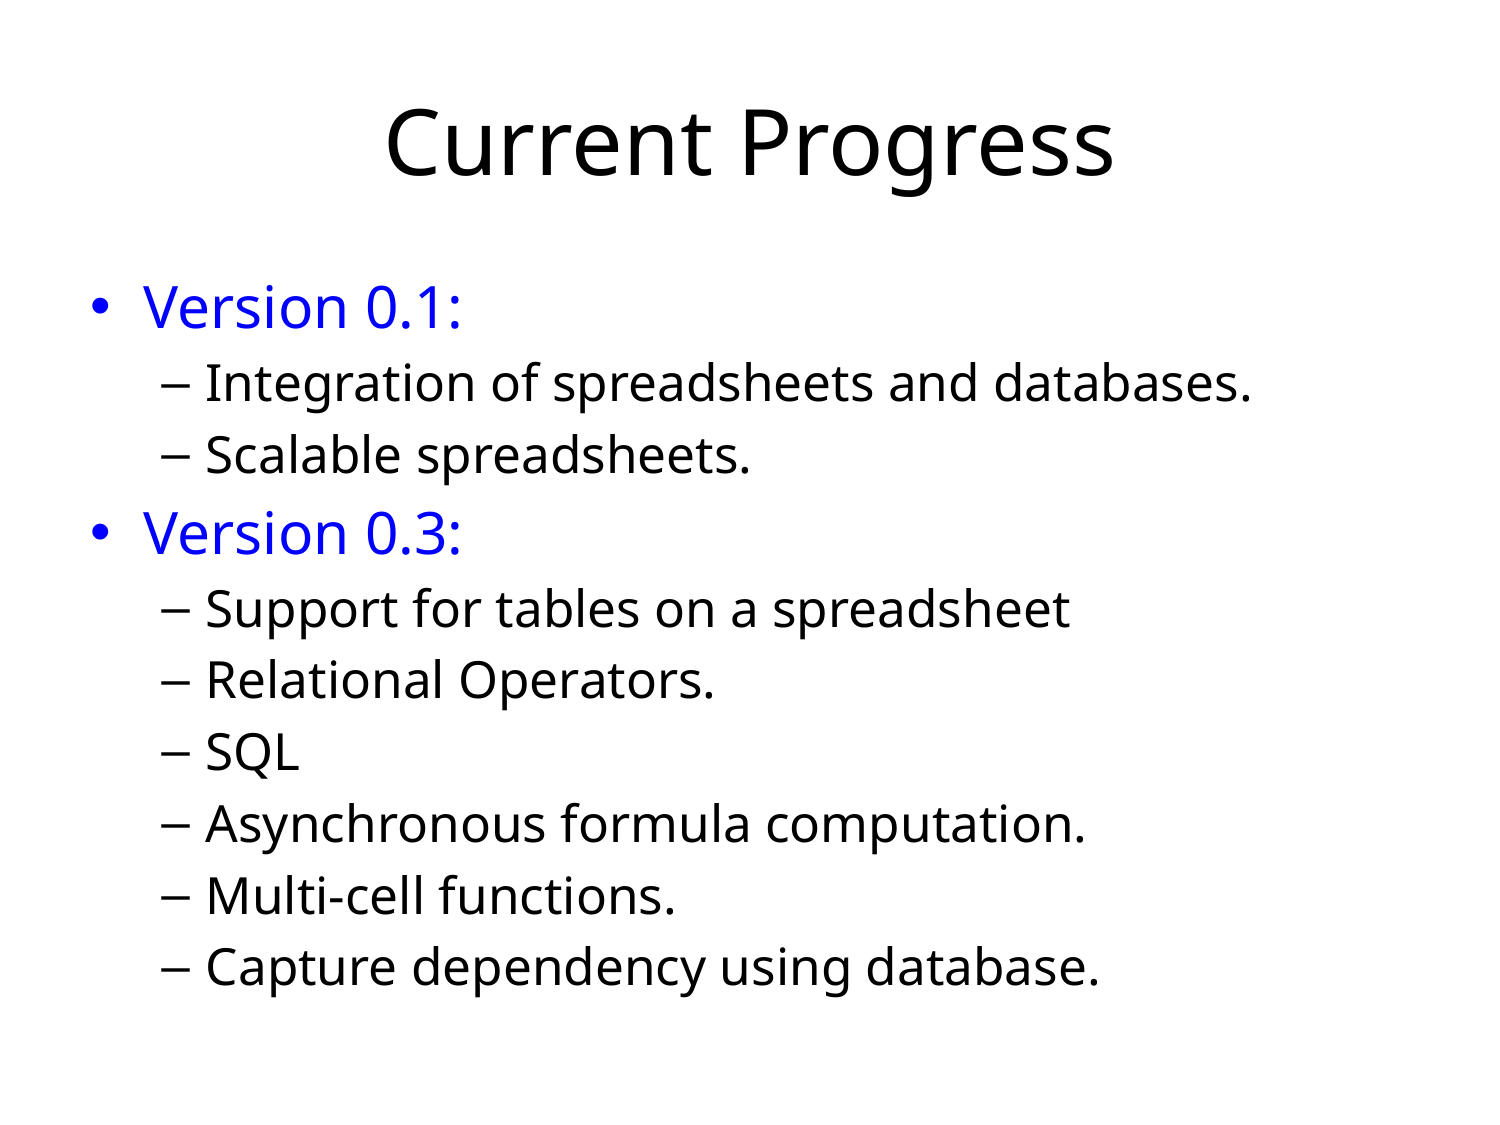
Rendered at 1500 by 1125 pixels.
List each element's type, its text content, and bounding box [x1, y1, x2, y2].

title Current Progress [75, 45, 1425, 233]
list Version 0.1: Integration of spreadsheets and databases. Scalable spreadsheets. Version 0.3: Support for tables on a spreadsheet Relational Operators. SQL Asynchronous formula computation. Multi-cell functions. Capture dependency using database. [75, 262, 1425, 1005]
